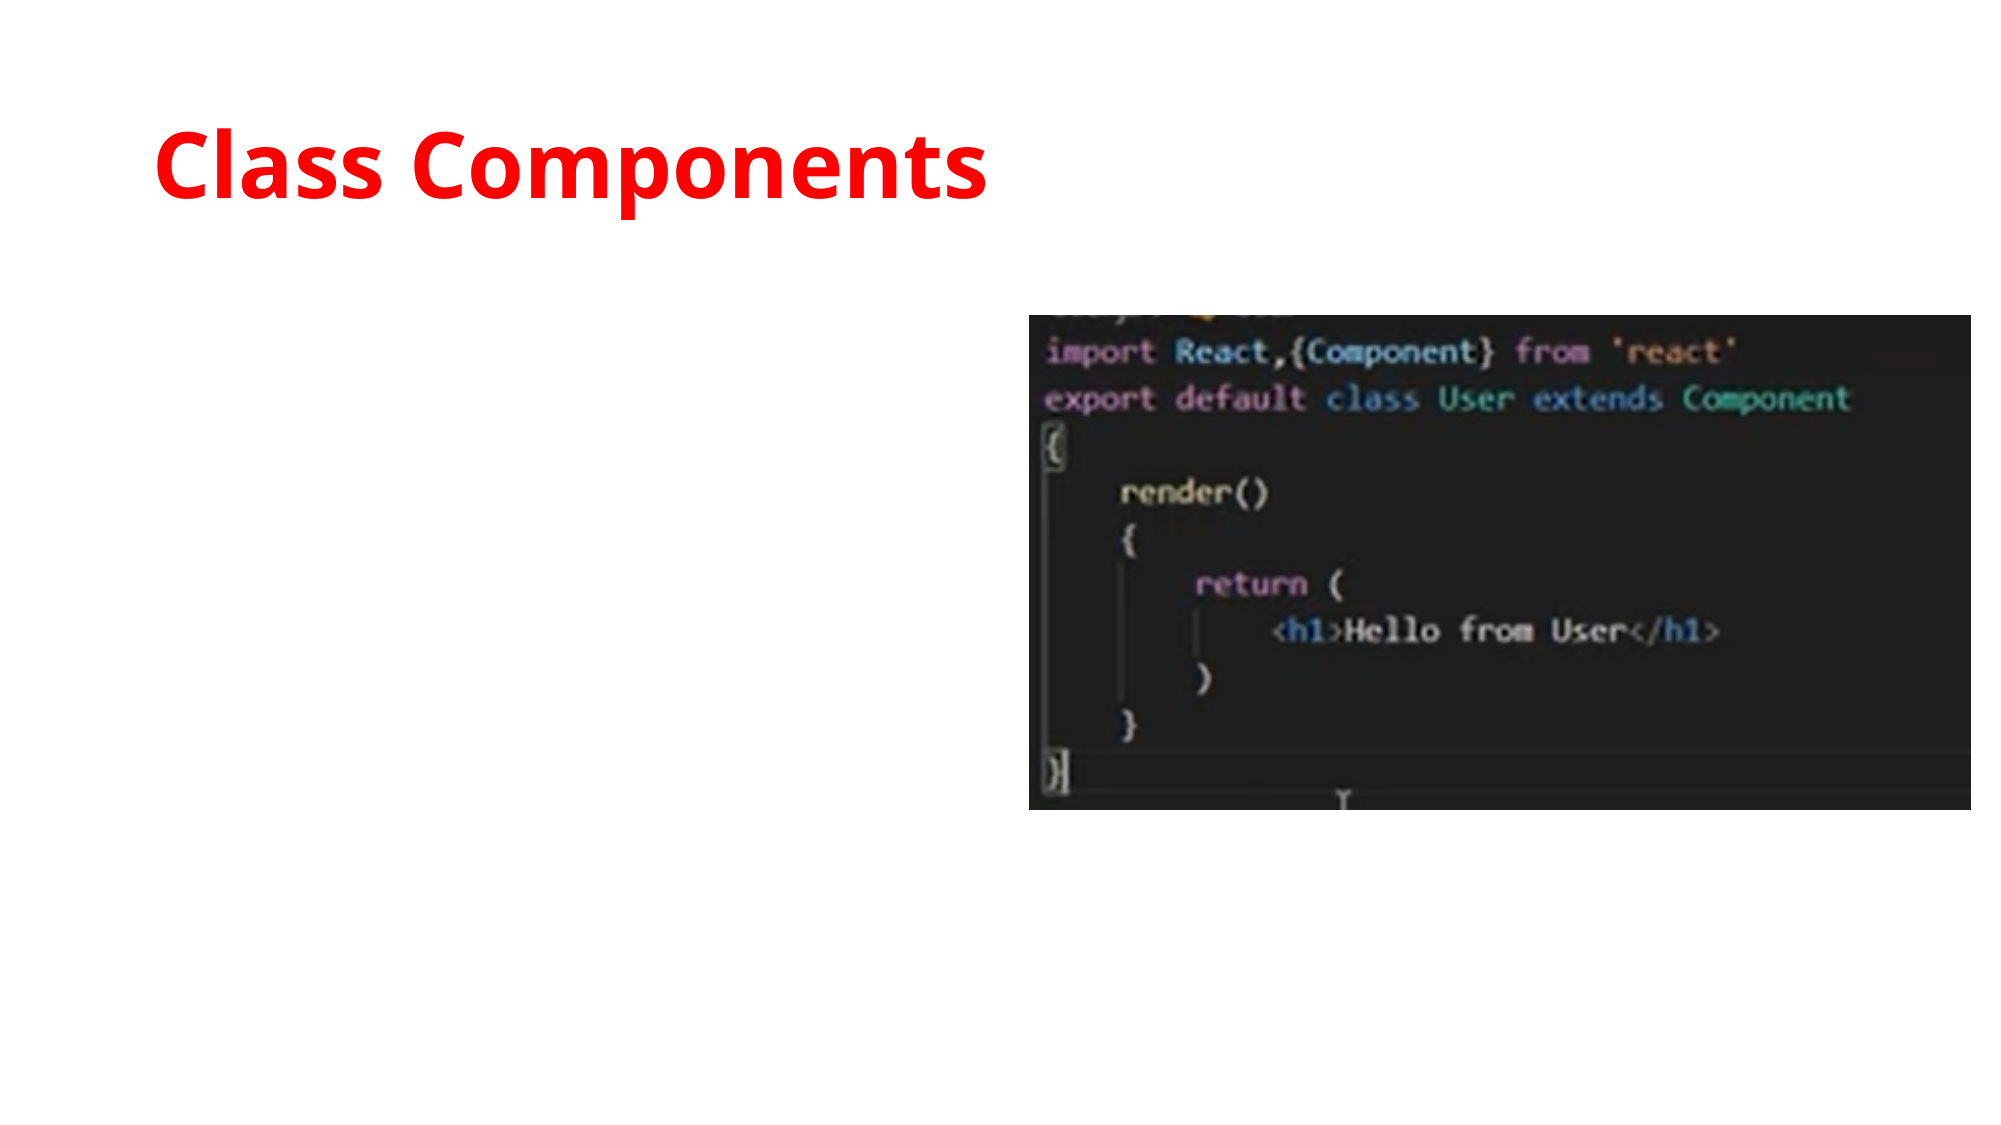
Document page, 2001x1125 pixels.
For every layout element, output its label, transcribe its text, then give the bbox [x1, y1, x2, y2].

title Class Components [137, 59, 1863, 278]
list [1029, 315, 1971, 810]
